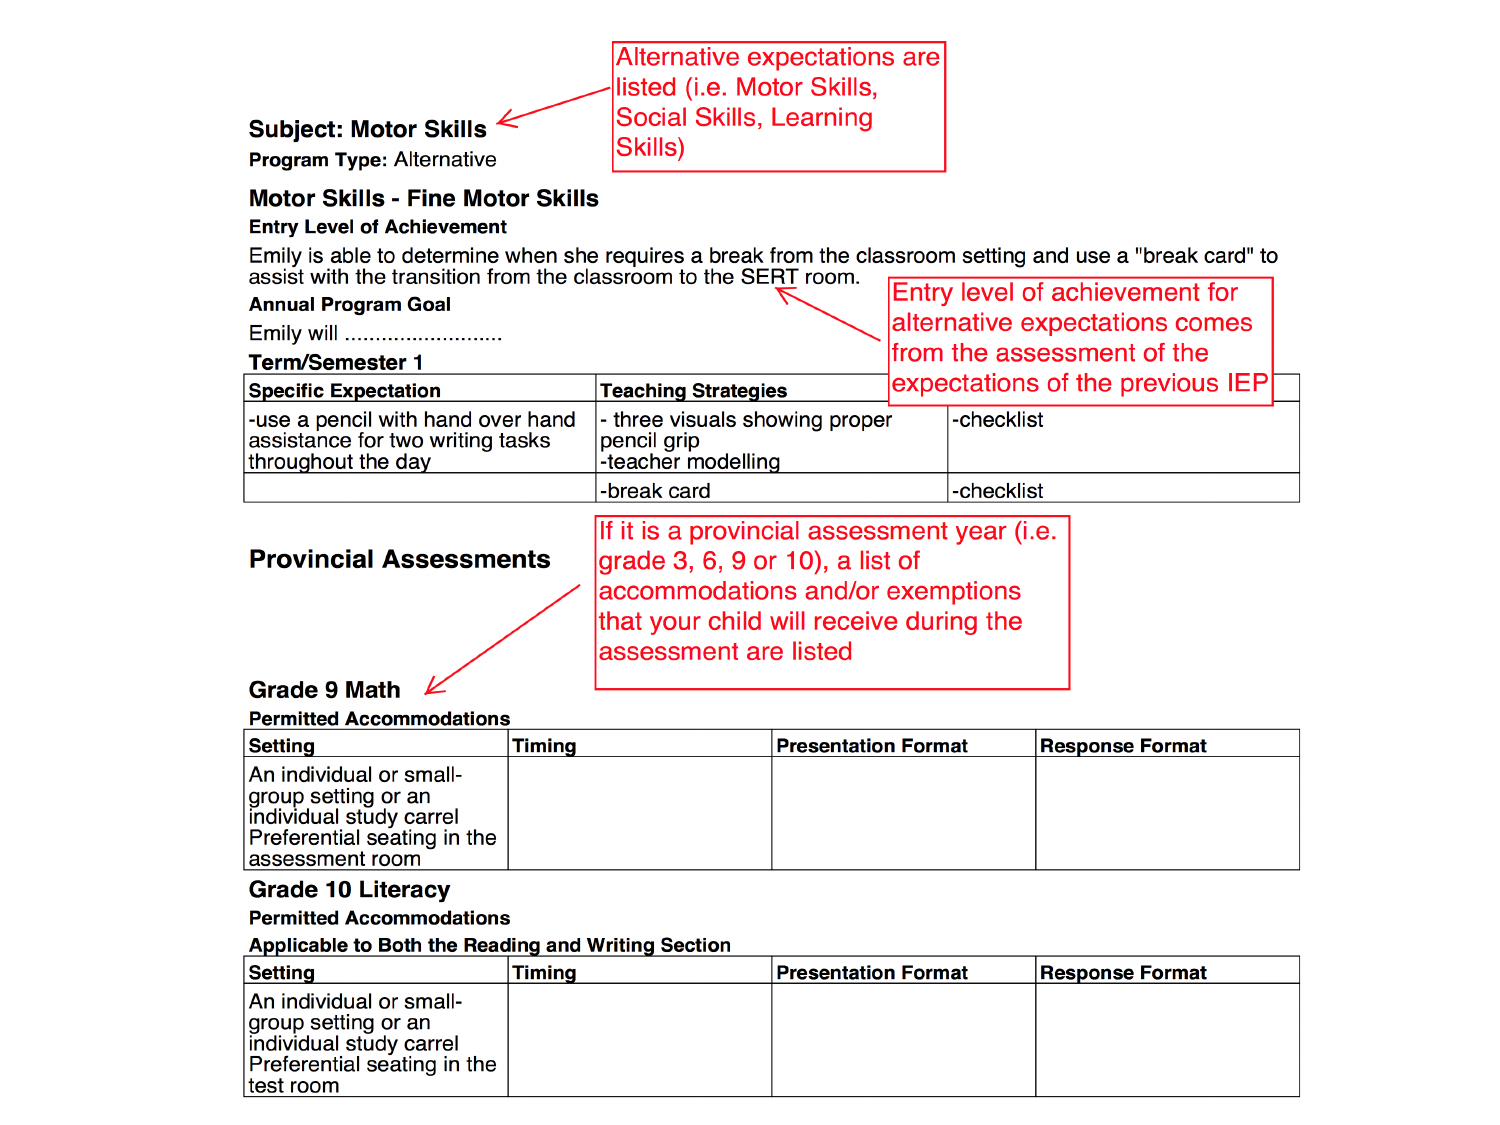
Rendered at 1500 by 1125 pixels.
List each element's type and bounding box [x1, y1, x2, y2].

text_box [203, 36, 1359, 1103]
